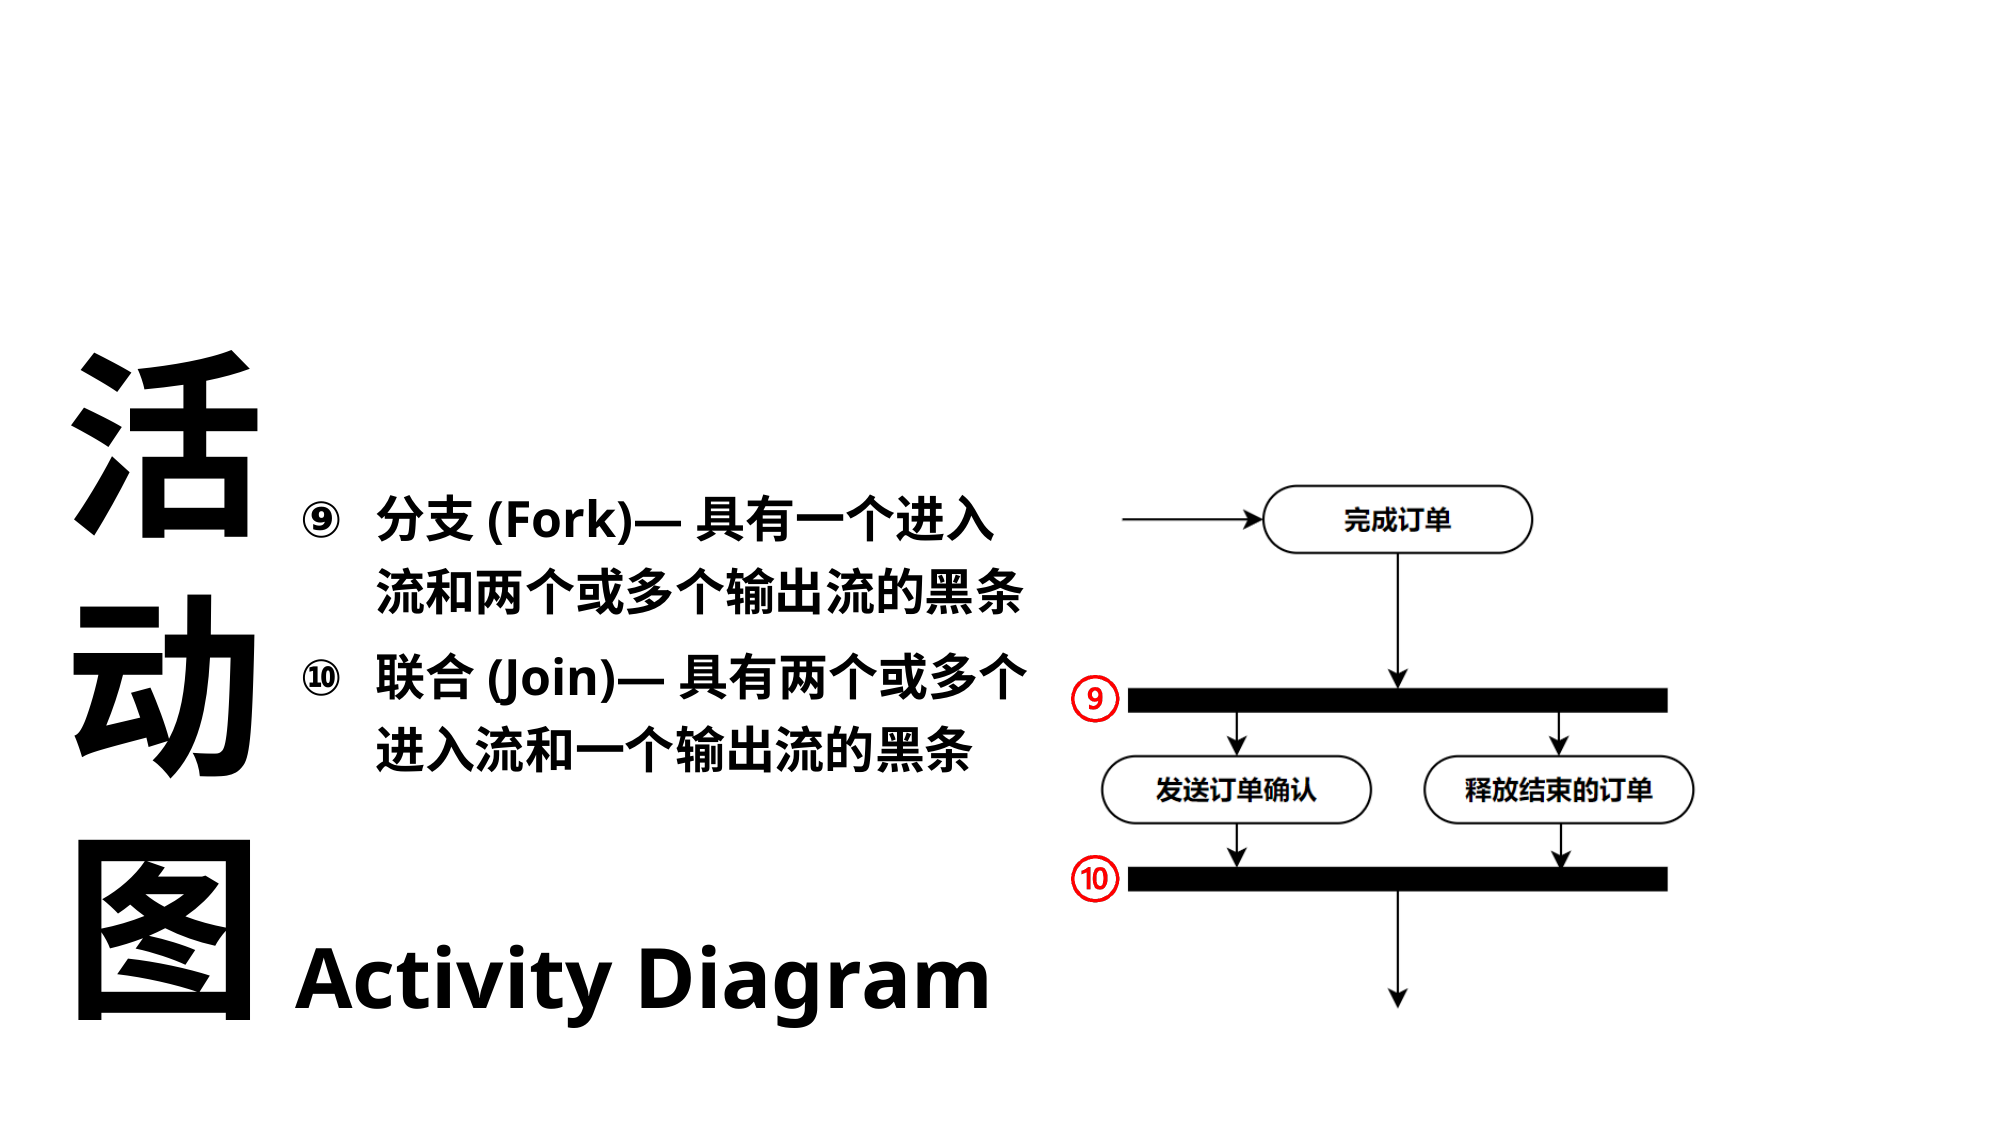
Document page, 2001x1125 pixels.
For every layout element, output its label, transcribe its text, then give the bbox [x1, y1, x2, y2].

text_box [1066, 482, 1705, 1016]
text_box 活 动 图 [49, 332, 337, 1054]
text_box Activity Diagram [280, 929, 1025, 1034]
text_box 分支(Fork)—具有一个进入流和两个或多个输出流的黑条 联合(Join)—具有两个或多个进入流和一个输出流的黑条 [285, 466, 1053, 795]
